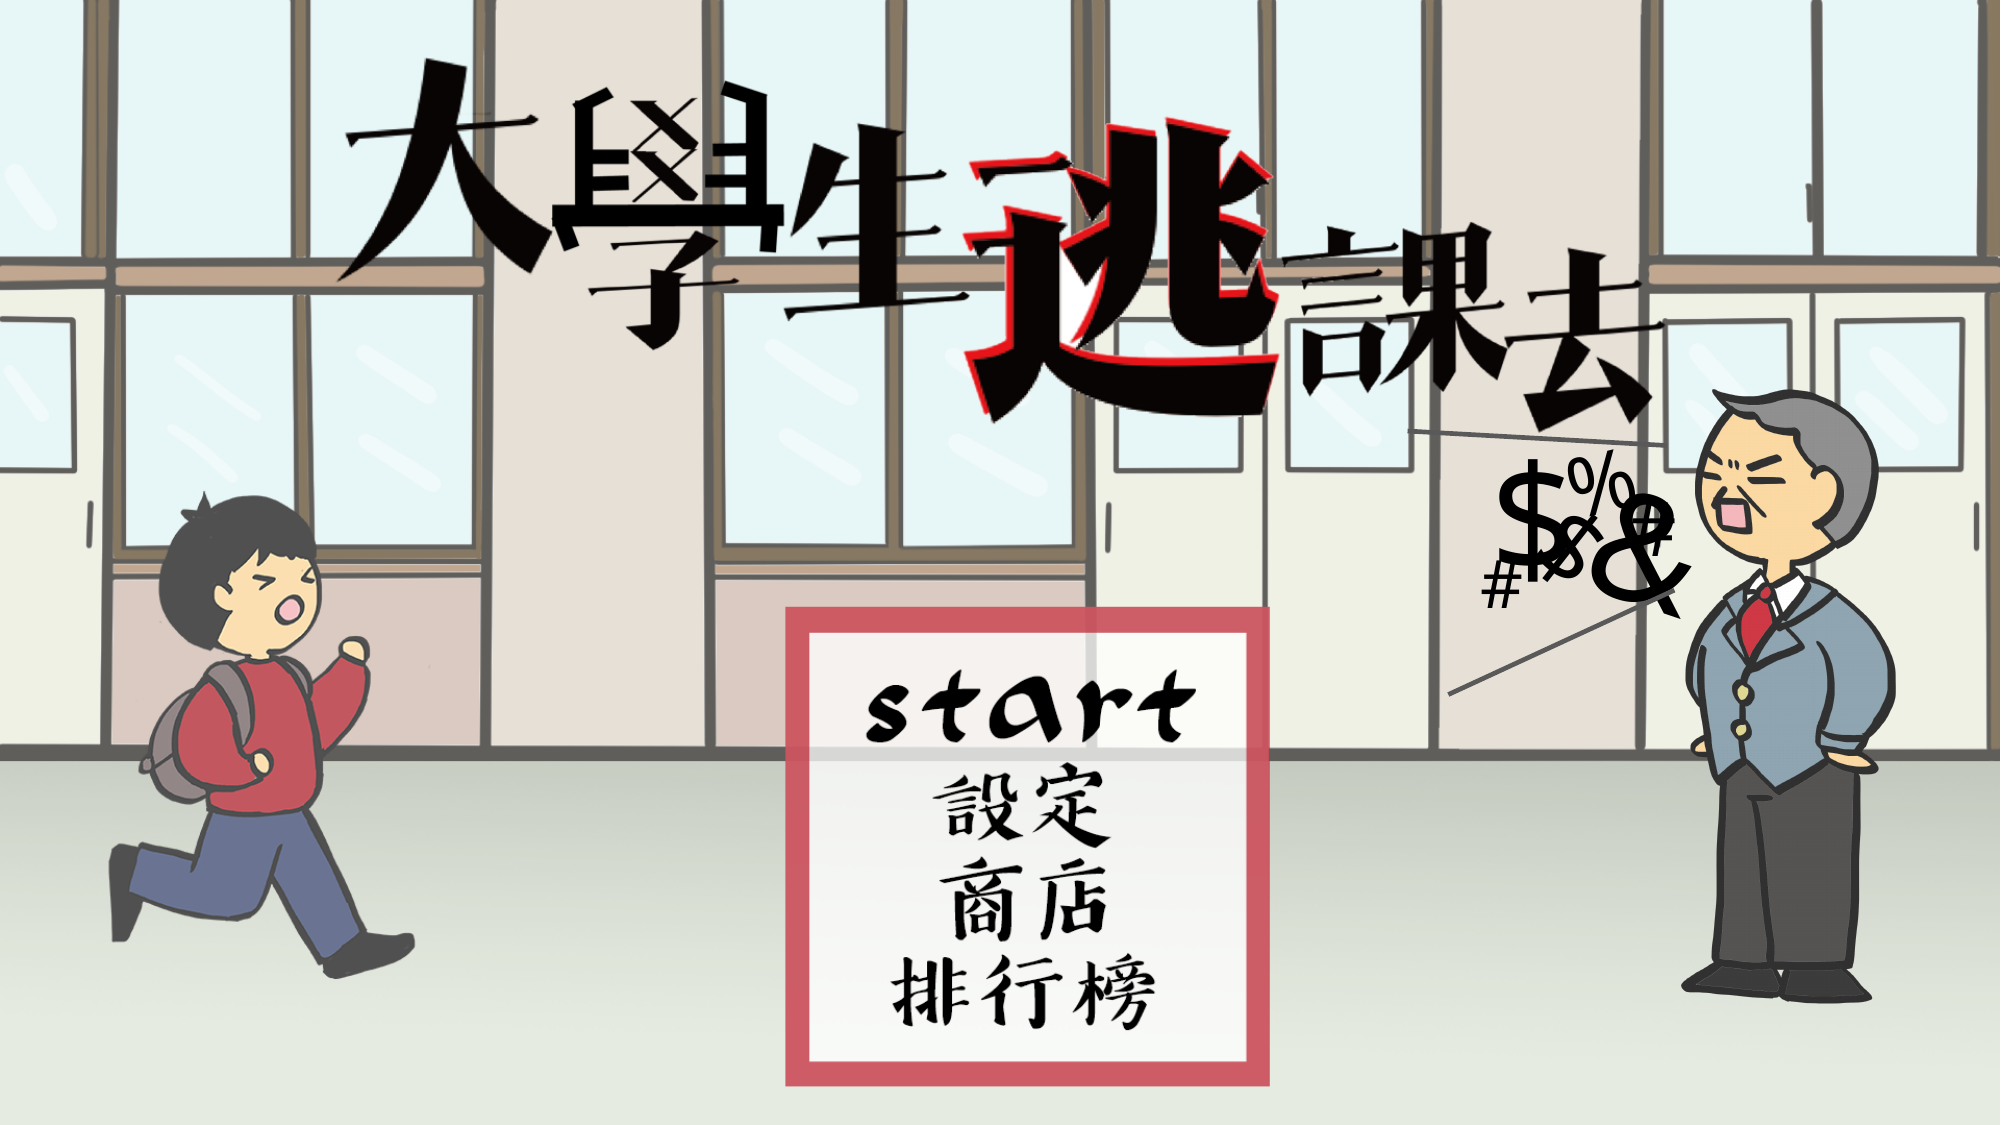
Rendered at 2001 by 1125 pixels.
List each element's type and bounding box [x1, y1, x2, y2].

picture [0, 0, 2000, 1125]
text_box [1407, 431, 1667, 446]
text_box [1448, 590, 1675, 695]
